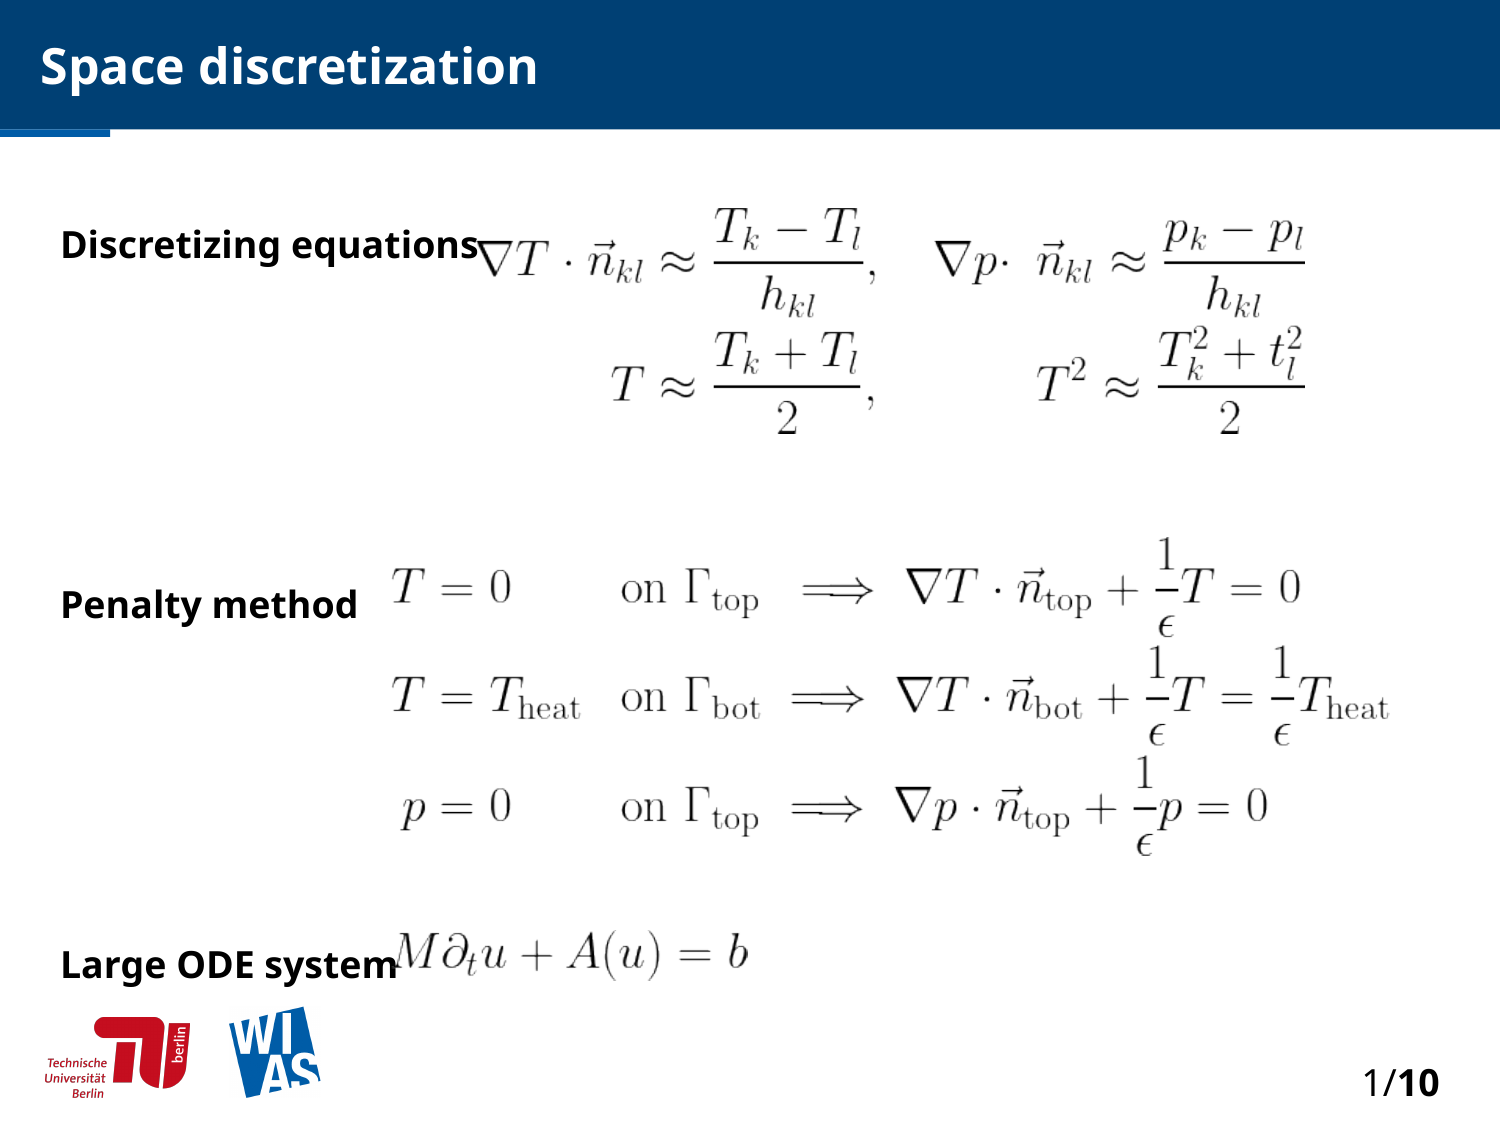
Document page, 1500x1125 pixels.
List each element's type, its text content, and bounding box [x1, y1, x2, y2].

text_box 1/10 [1245, 1051, 1455, 1112]
text_box [0, 0, 1500, 130]
picture [476, 208, 1305, 434]
text_box [0, 128, 111, 138]
picture [391, 930, 748, 981]
text_box Space discretization [25, 26, 1470, 102]
picture [229, 1006, 321, 1098]
picture [45, 1017, 190, 1098]
picture [391, 537, 1390, 856]
text_box Discretizing equations Penalty method Large ODE system [45, 213, 1345, 1039]
